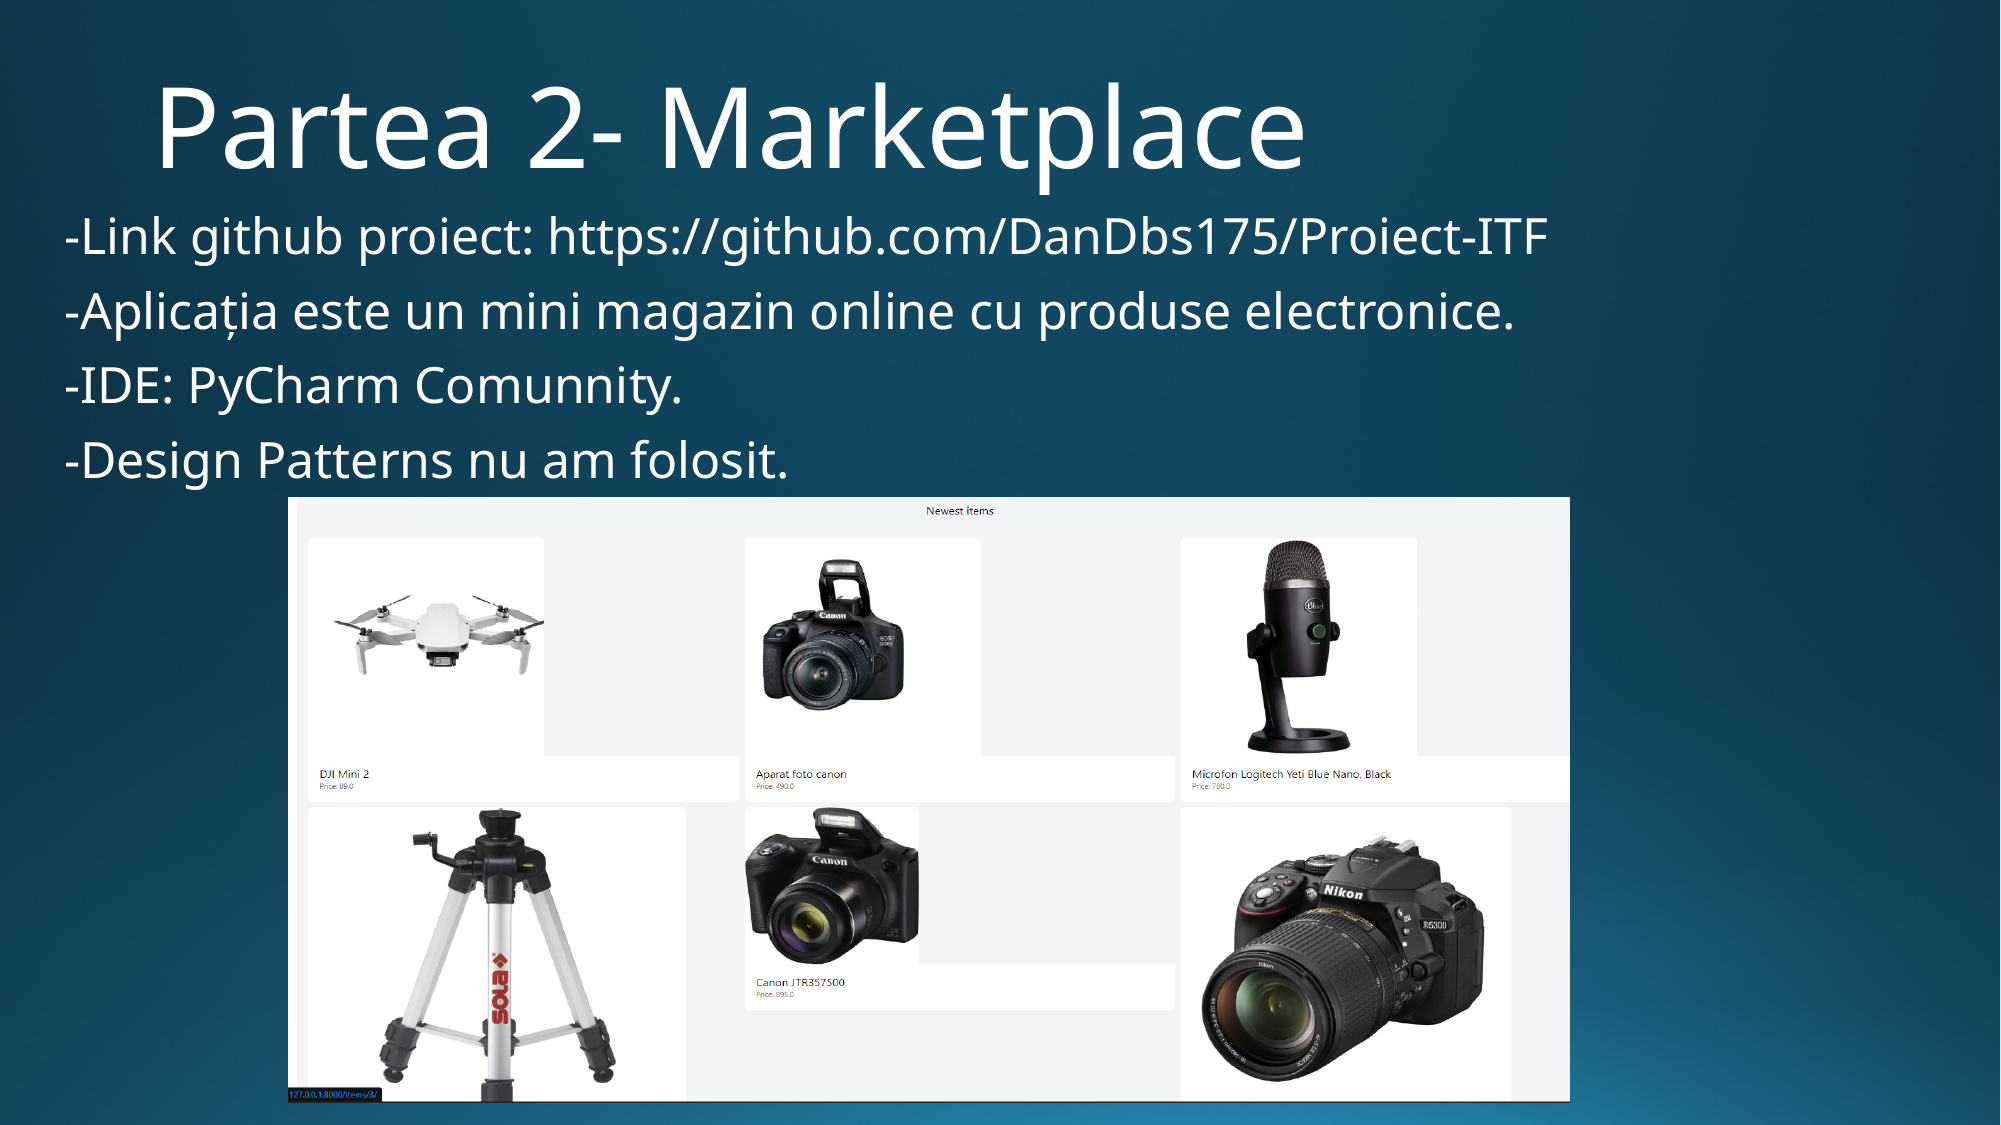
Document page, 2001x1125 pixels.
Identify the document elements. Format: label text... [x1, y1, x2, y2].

title Partea 2- Marketplace [137, 59, 1863, 204]
list -Link github proiect: https://github.com/DanDbs175/Proiect-ITF -Aplicația este un mini magazin online cu produse electronice. -IDE: PyCharm Comunnity. -Design Patterns nu am folosit. [49, 203, 1775, 632]
picture [0, 0, 2001, 1125]
